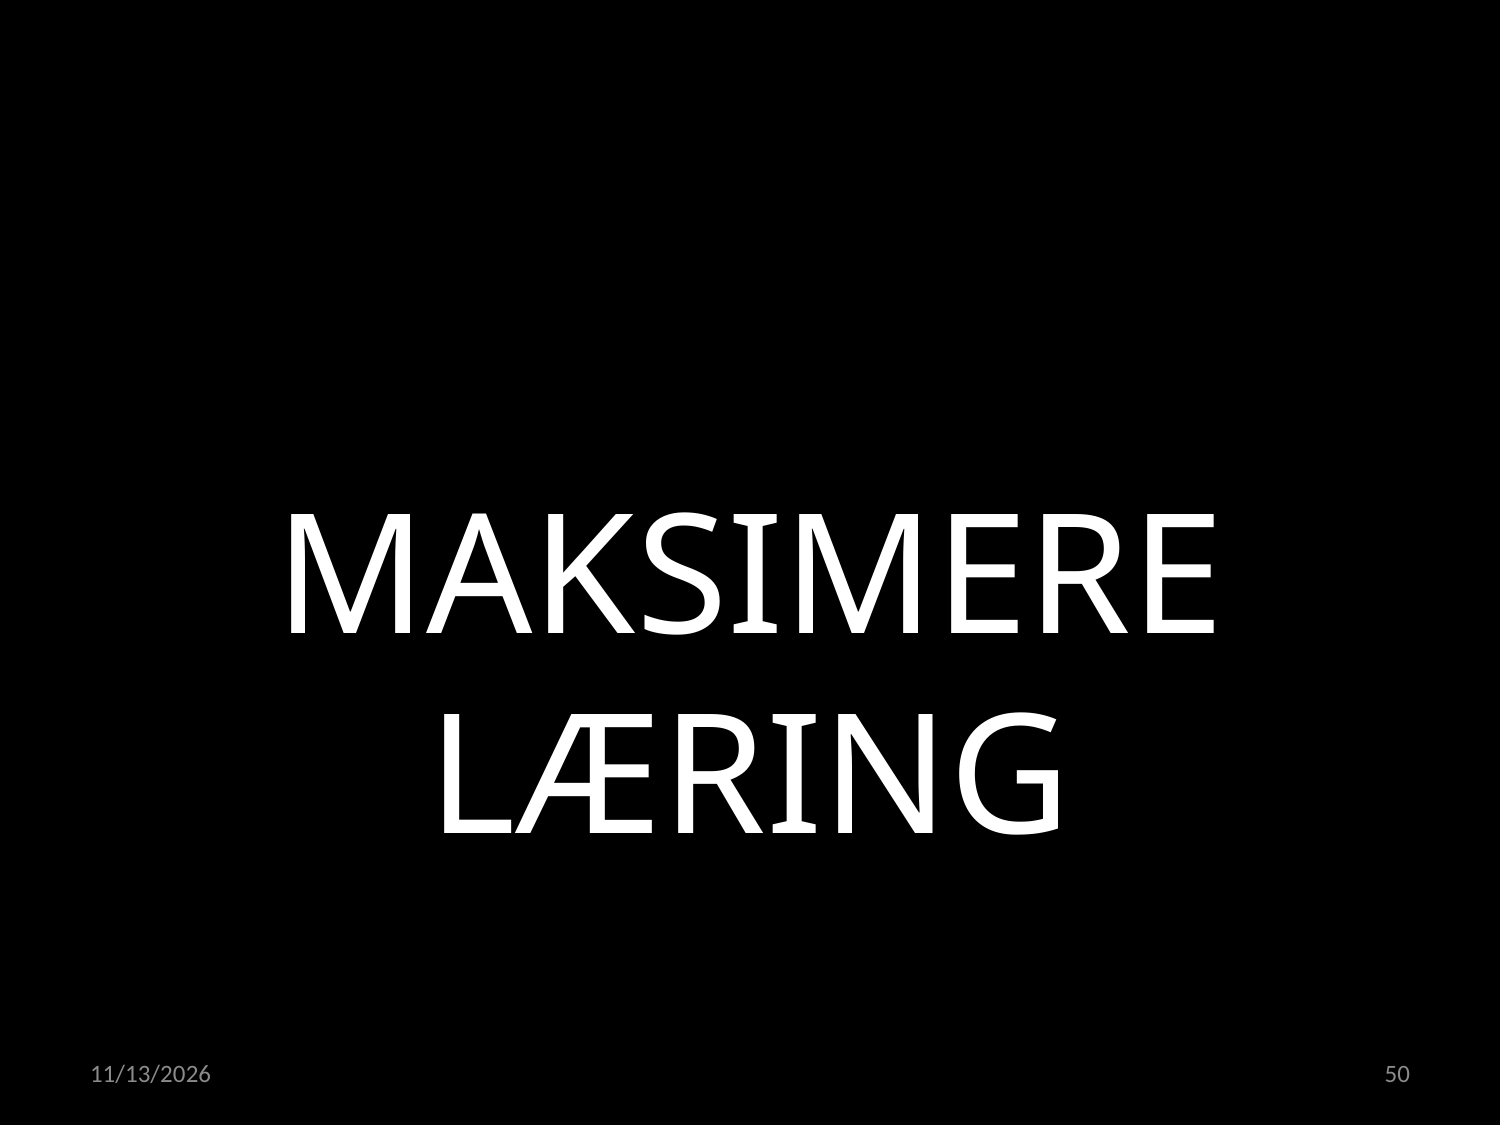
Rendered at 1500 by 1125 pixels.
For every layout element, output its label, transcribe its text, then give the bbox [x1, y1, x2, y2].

slide_number 50 [1074, 1042, 1425, 1103]
text_box MAKSIMERE LÆRING [0, 459, 1500, 561]
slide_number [75, 1042, 425, 1103]
